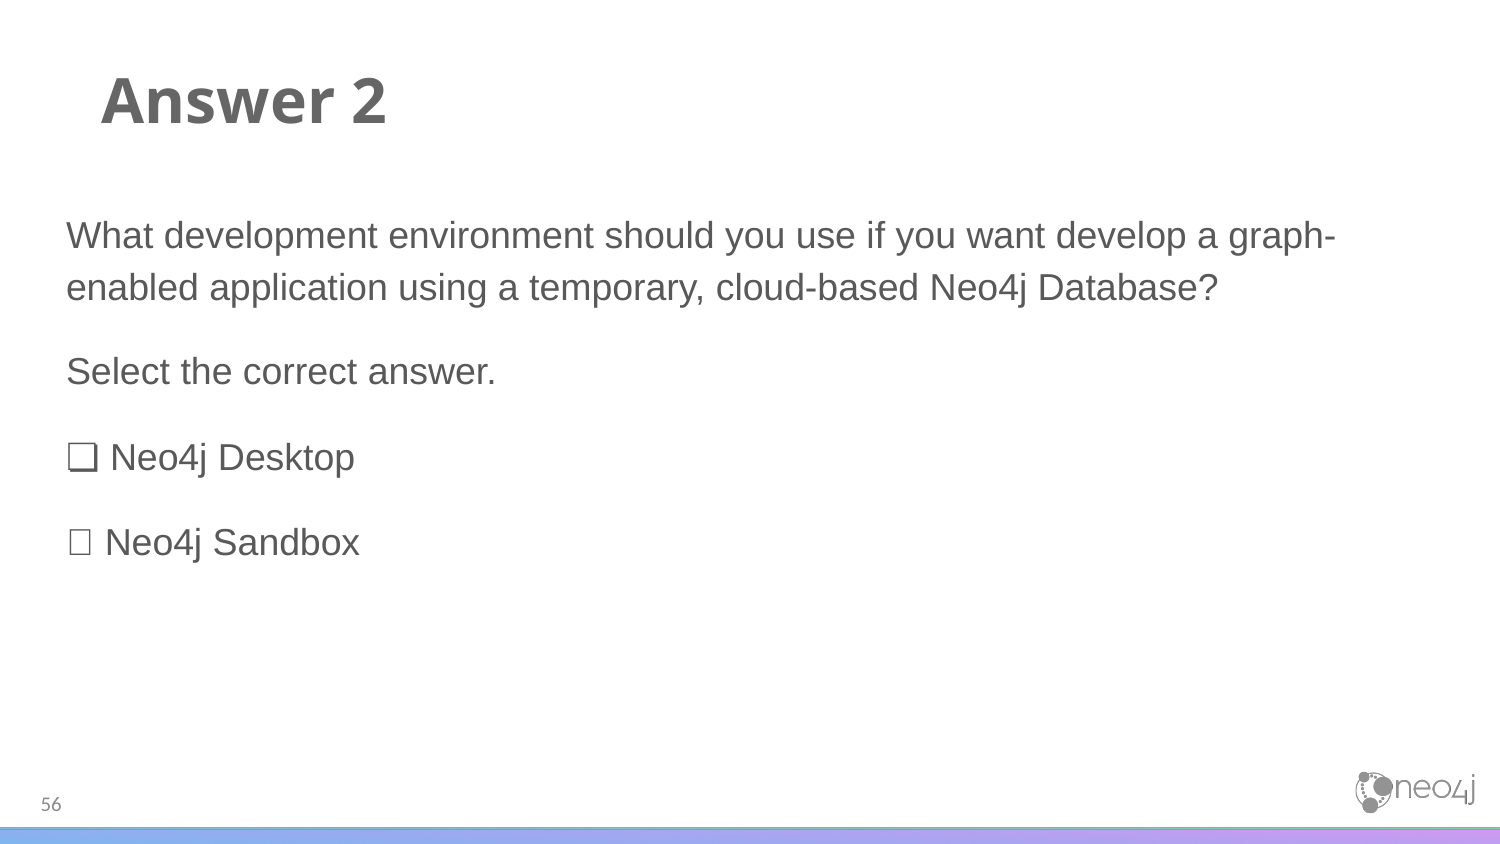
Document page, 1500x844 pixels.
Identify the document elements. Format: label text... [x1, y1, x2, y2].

text_box What development environment should you use if you want develop a graph-enabled application using a temporary, cloud-based Neo4j Database? Select the correct answer. ❏ Neo4j Desktop ✅ Neo4j Sandbox [51, 188, 1449, 750]
picture [0, 826, 1500, 844]
picture [1352, 767, 1479, 818]
slide_number ‹#› [16, 780, 87, 826]
title Answer 2 [86, 46, 1386, 146]
